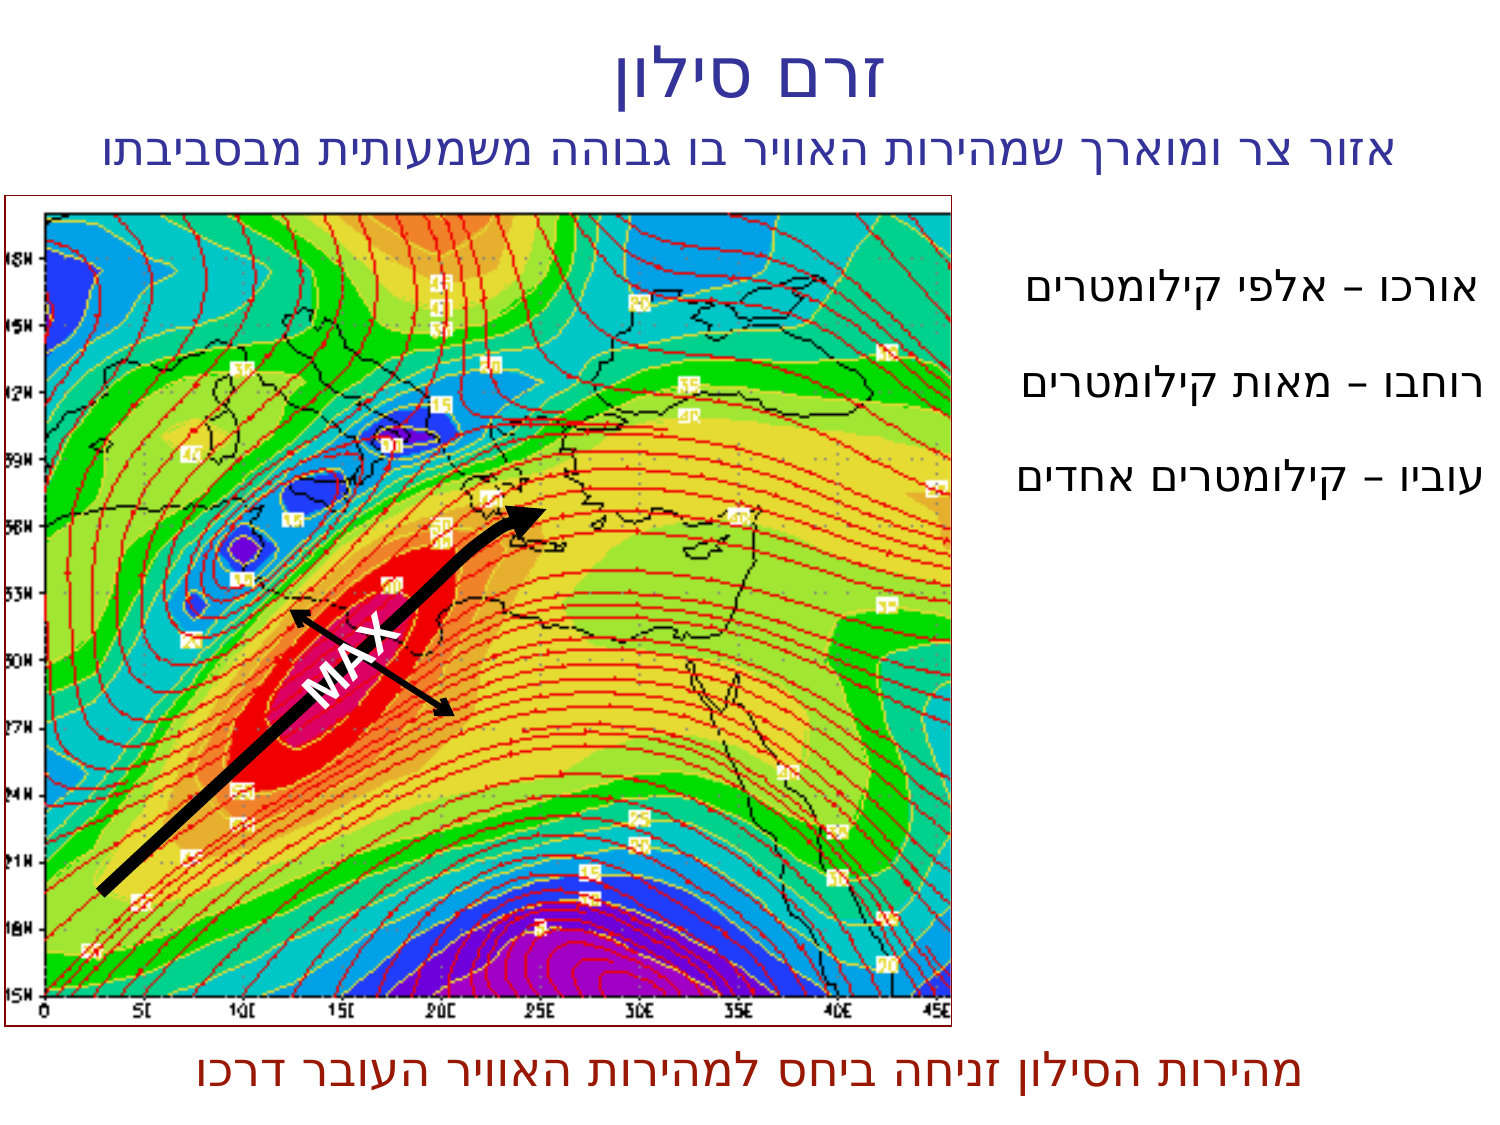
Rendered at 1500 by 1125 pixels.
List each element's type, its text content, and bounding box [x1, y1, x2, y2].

text_box אורכו – אלפי קילומטרים [956, 250, 1495, 318]
text_box עוביו – קילומטרים אחדים [956, 440, 1500, 508]
picture [5, 196, 951, 1026]
text_box זרם סילון אזור צר ומוארך שמהירות האוויר בו גבוהה משמעותית מבסביבתו [0, 18, 1500, 183]
text_box רוחבו – מאות קילומטרים [956, 346, 1500, 414]
text_box מהירות הסילון זניחה ביחס למהירות האוויר העובר דרכו [65, 1024, 1436, 1103]
